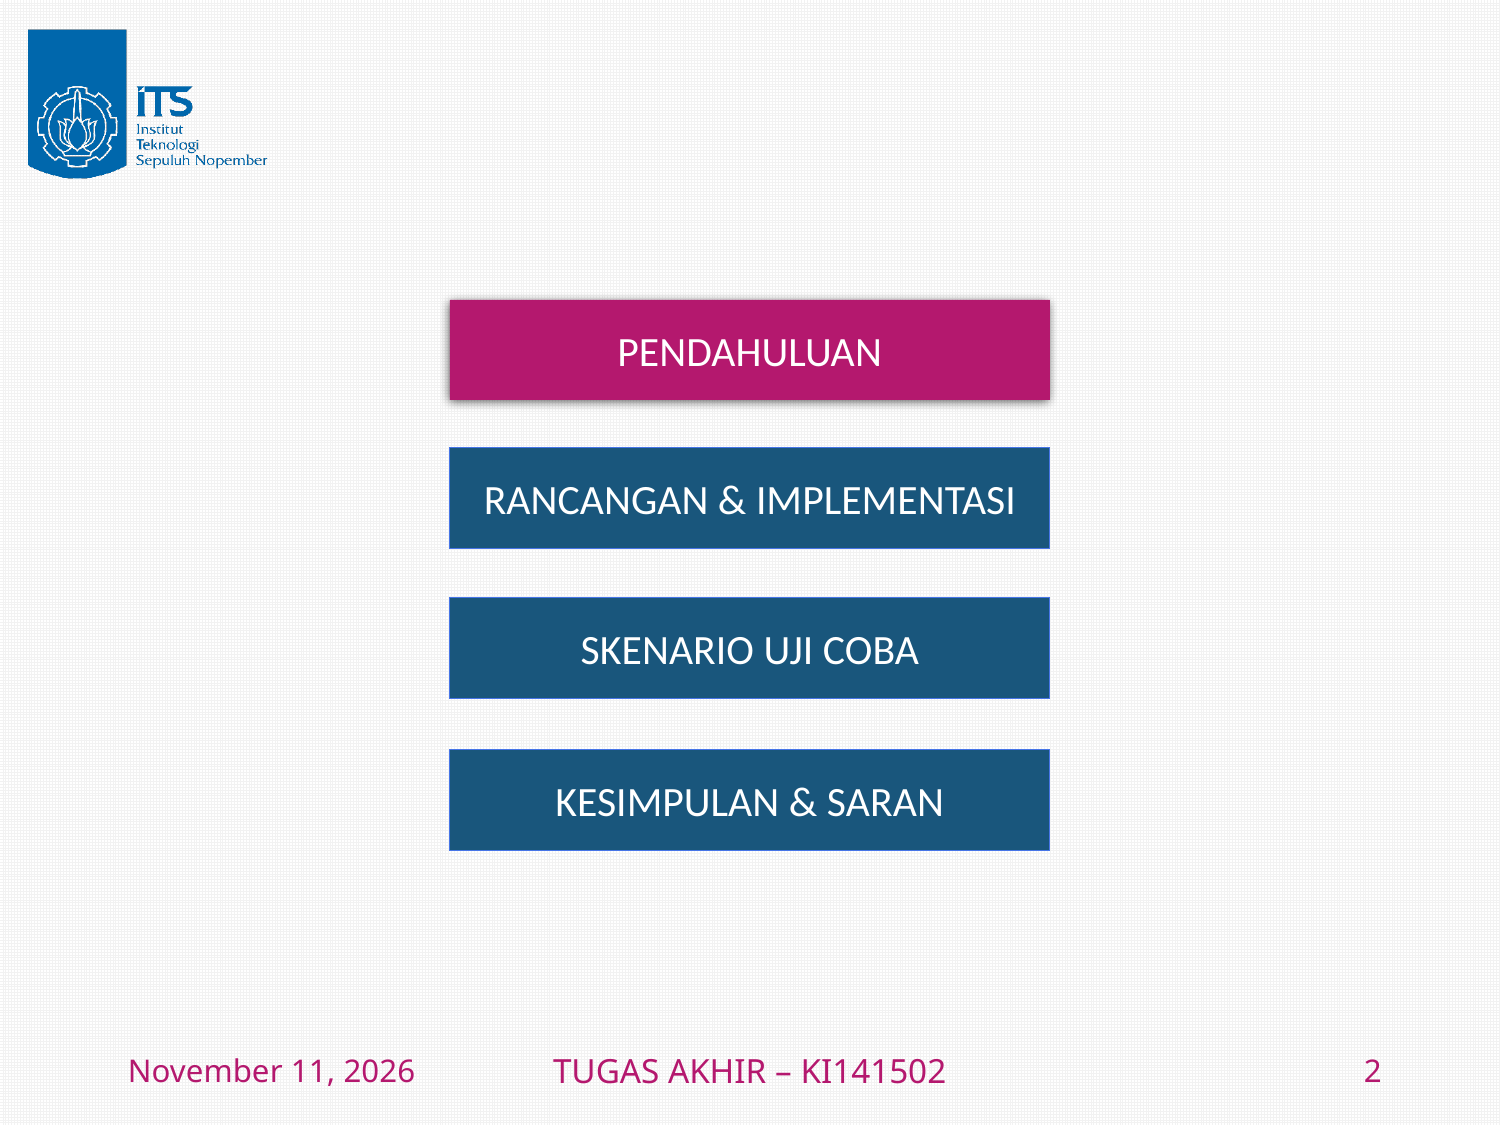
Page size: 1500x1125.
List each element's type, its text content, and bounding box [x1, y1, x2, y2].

footer TUGAS AKHIR – KI141502 [496, 1042, 1004, 1103]
text_box SKENARIO UJI COBA [449, 597, 1050, 699]
picture [19, 21, 274, 187]
slide_number 2 [1059, 1042, 1397, 1103]
text_box KESIMPULAN & SARAN [449, 749, 1050, 851]
text_box RANCANGAN & IMPLEMENTASI [449, 447, 1050, 549]
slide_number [103, 1042, 441, 1103]
text_box PENDAHULUAN [449, 299, 1050, 400]
